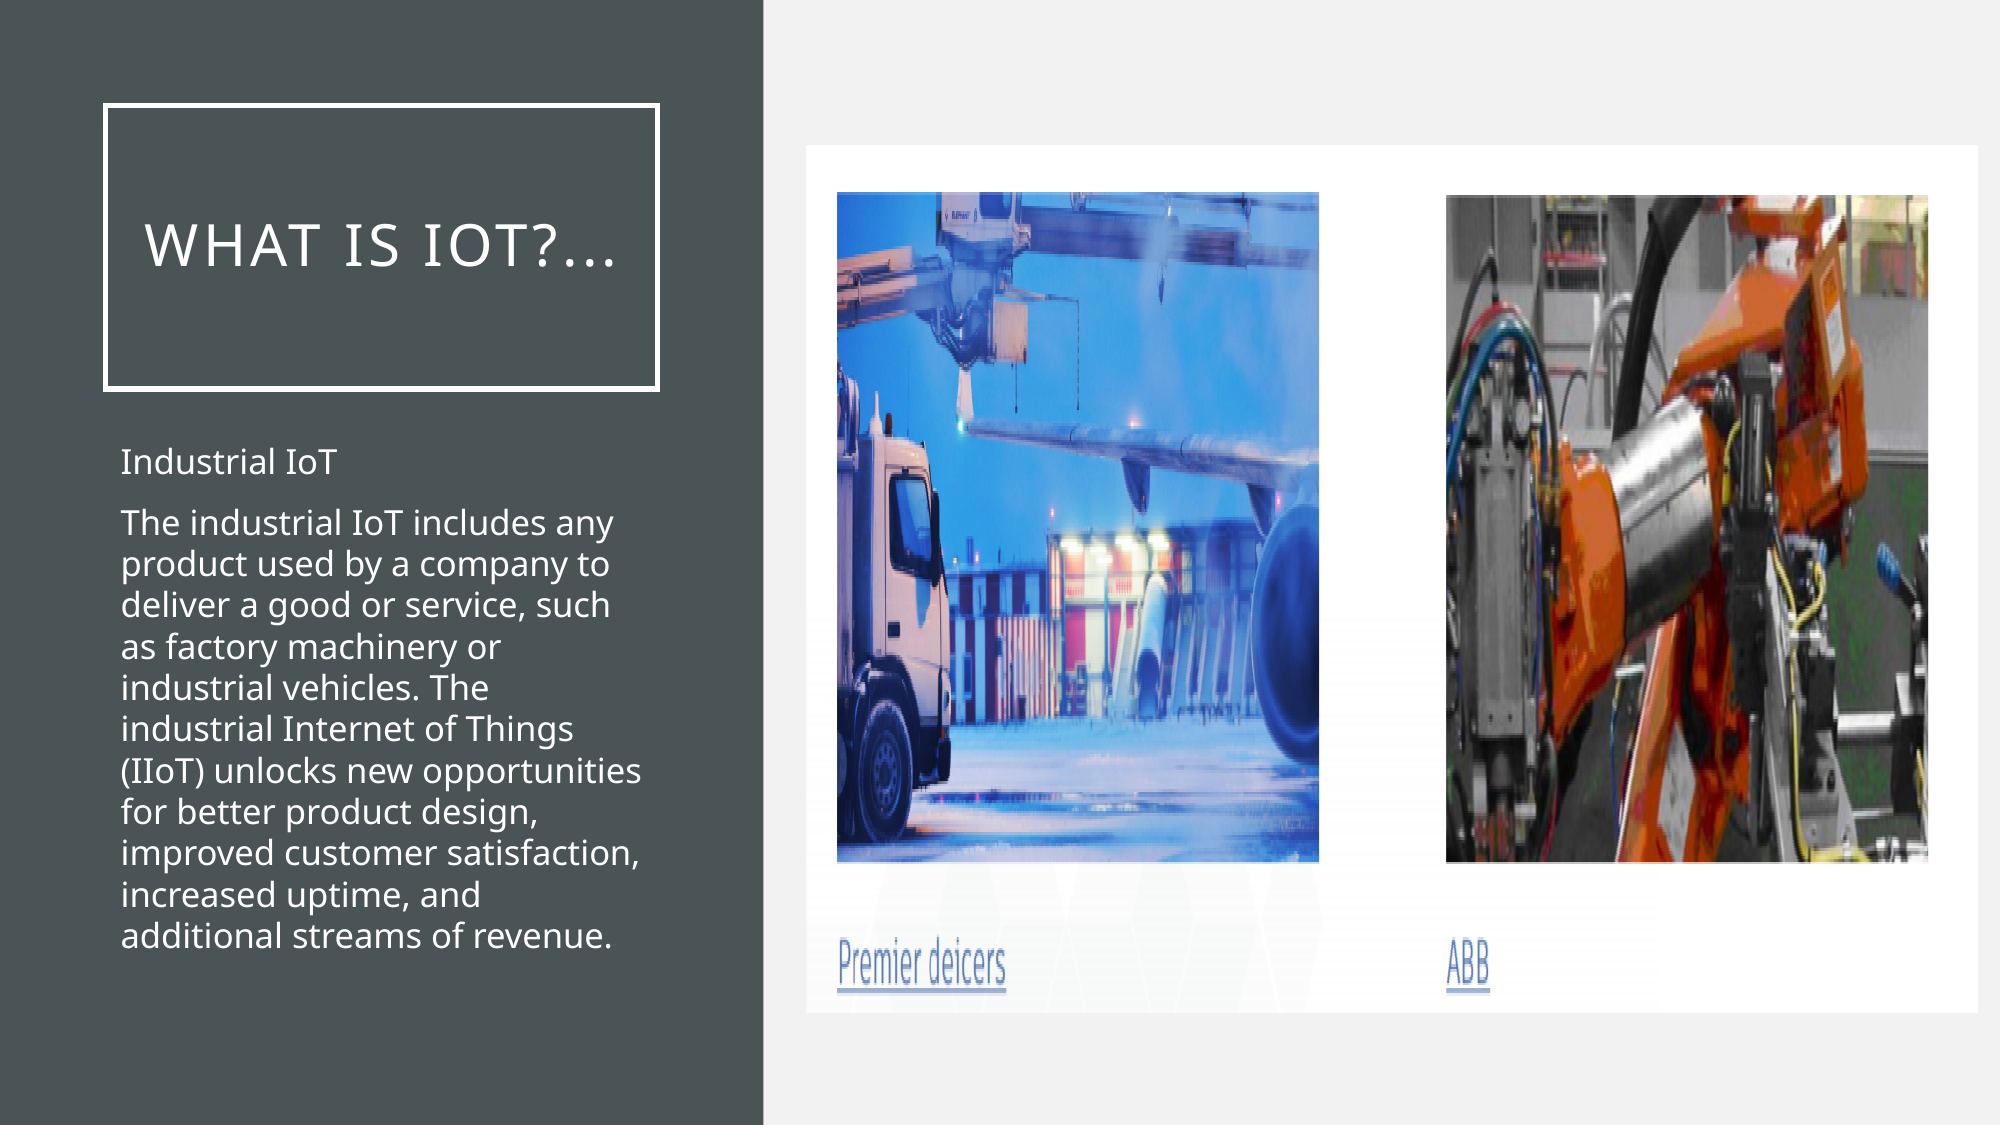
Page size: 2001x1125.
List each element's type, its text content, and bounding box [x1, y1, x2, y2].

picture [806, 145, 1979, 1013]
list Industrial IoT The industrial IoT includes any product used by a company to deliver a good or service, such as factory machinery or industrial vehicles. The industrial Internet of Things (IIoT) unlocks new opportunities for better product design, improved customer satisfaction, increased uptime, and additional streams of revenue. [105, 432, 658, 994]
text_box [0, 0, 764, 1125]
text_box [764, 0, 2000, 1125]
title WHAT IS IoT?... [103, 103, 660, 392]
